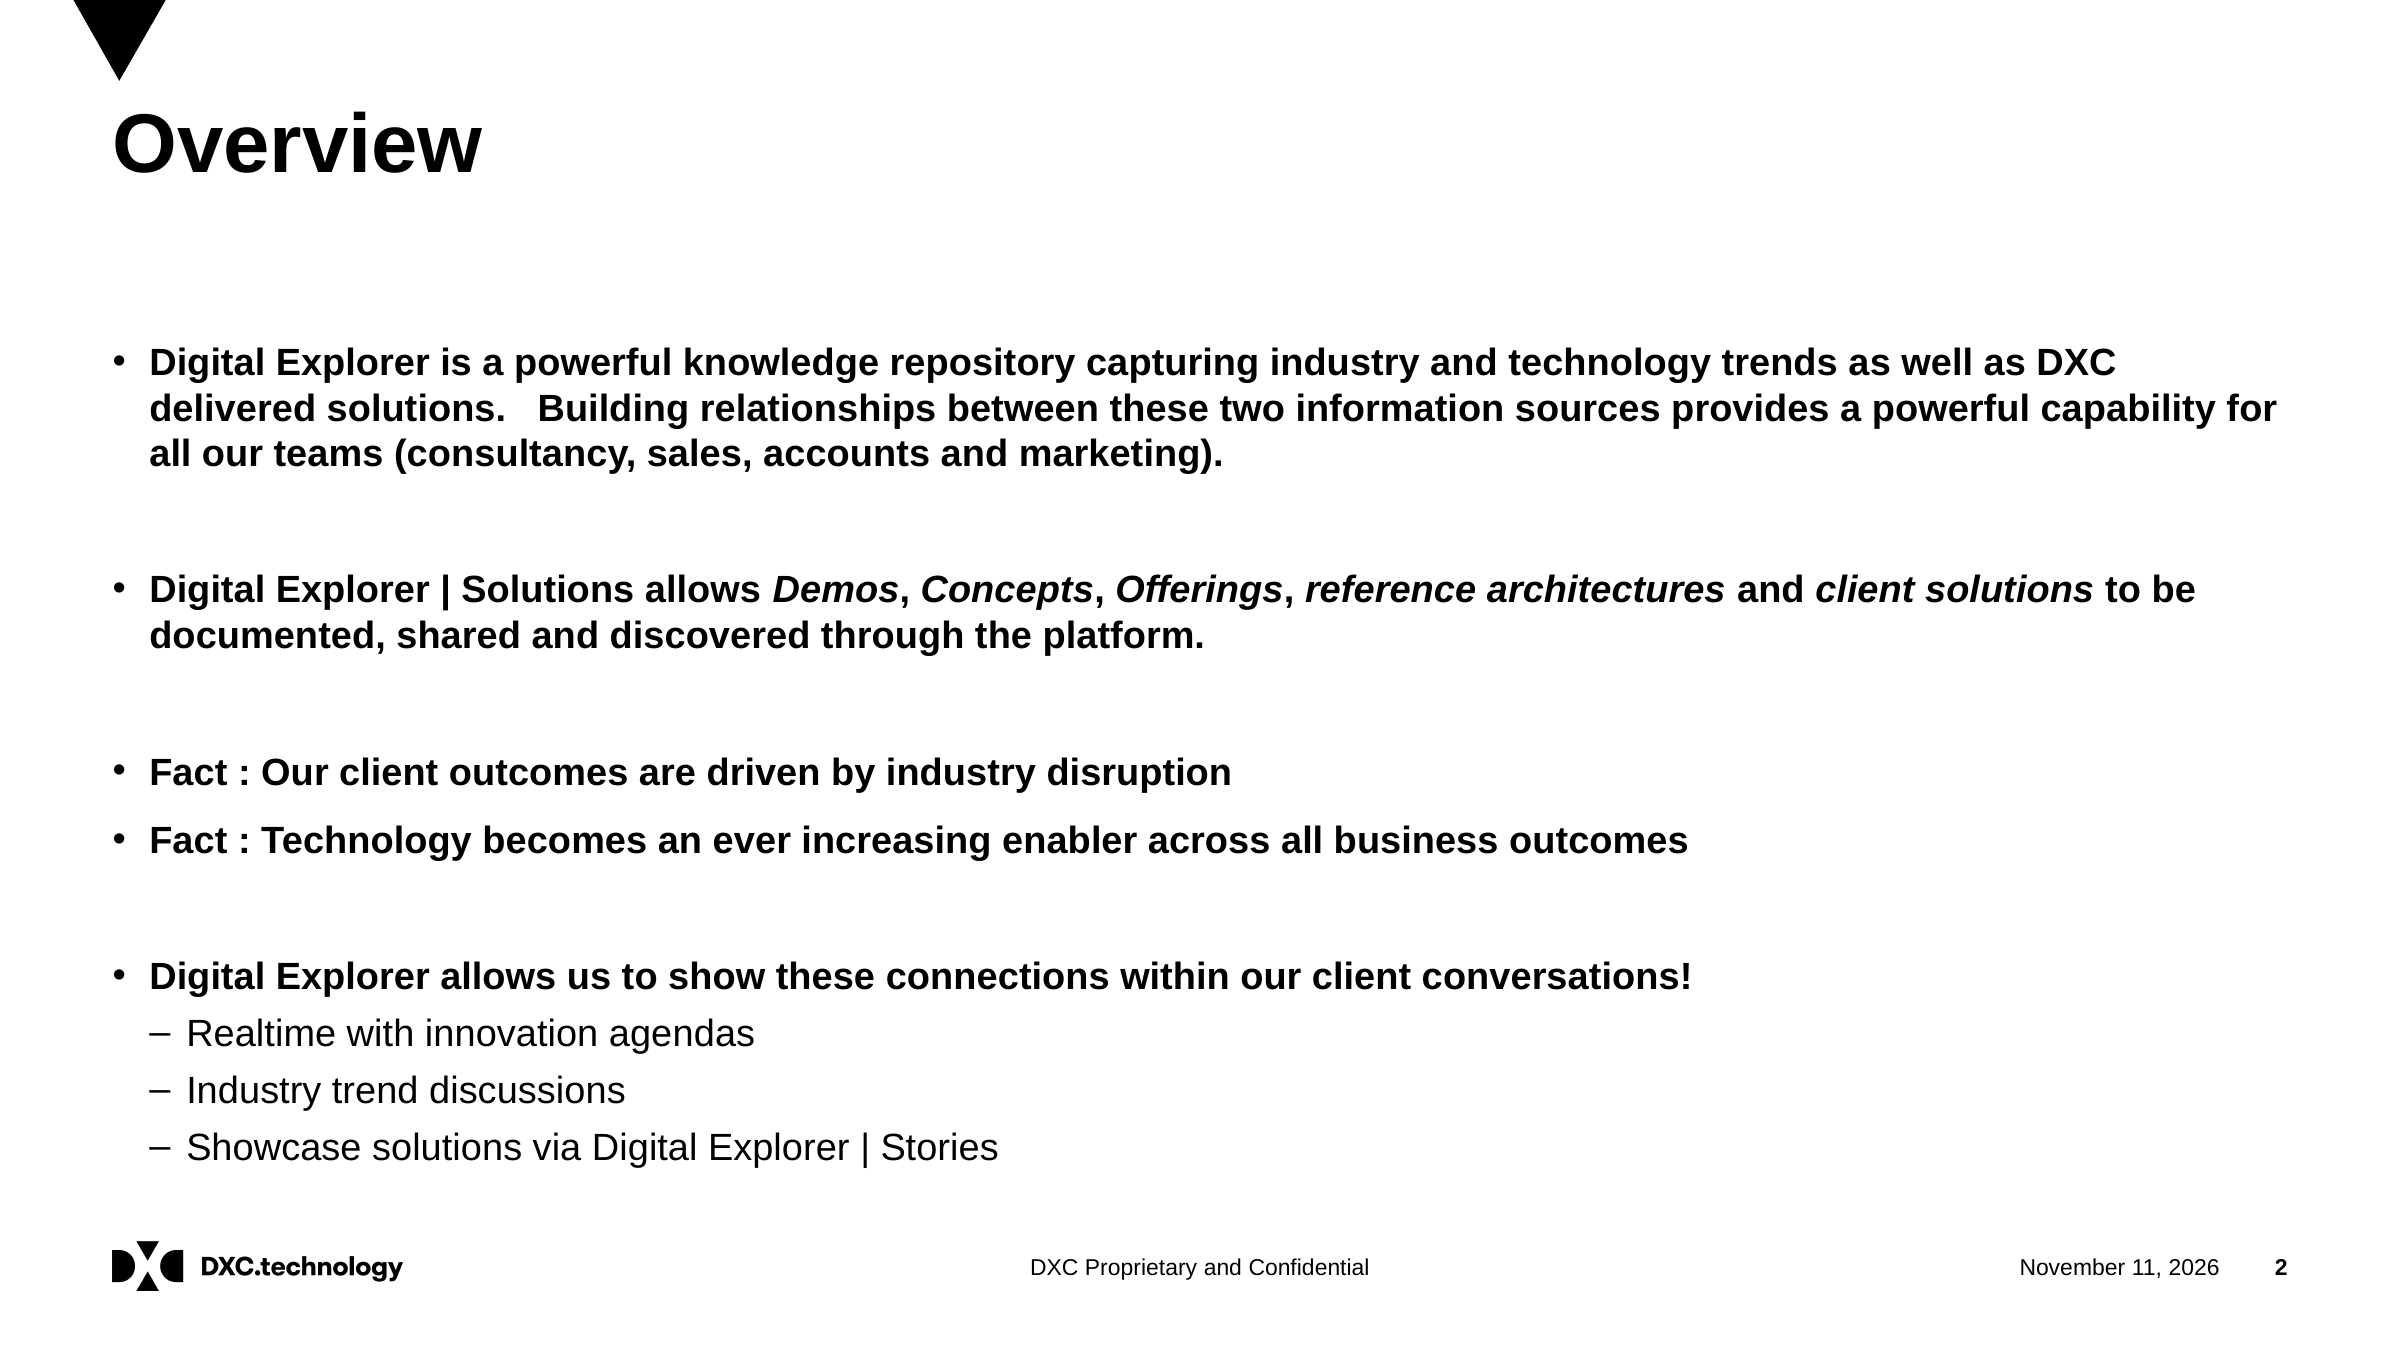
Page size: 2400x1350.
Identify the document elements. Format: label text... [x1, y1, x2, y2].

list Digital Explorer is a powerful knowledge repository capturing industry and technology trends as well as DXC delivered solutions. Building relationships between these two information sources provides a powerful capability for all our teams (consultancy, sales, accounts and marketing). Digital Explorer | Solutions allows Demos, Concepts, Offerings, reference architectures and client solutions to be documented, shared and discovered through the platform. Fact : Our client outcomes are driven by industry disruption Fact : Technology becomes an ever increasing enabler across all business outcomes Digital Explorer allows us to show these connections within our client conversations! Realtime with innovation agendas Industry trend discussions Showcase solutions via Digital Explorer | Stories [112, 337, 2288, 1178]
title Overview [112, 104, 2288, 337]
